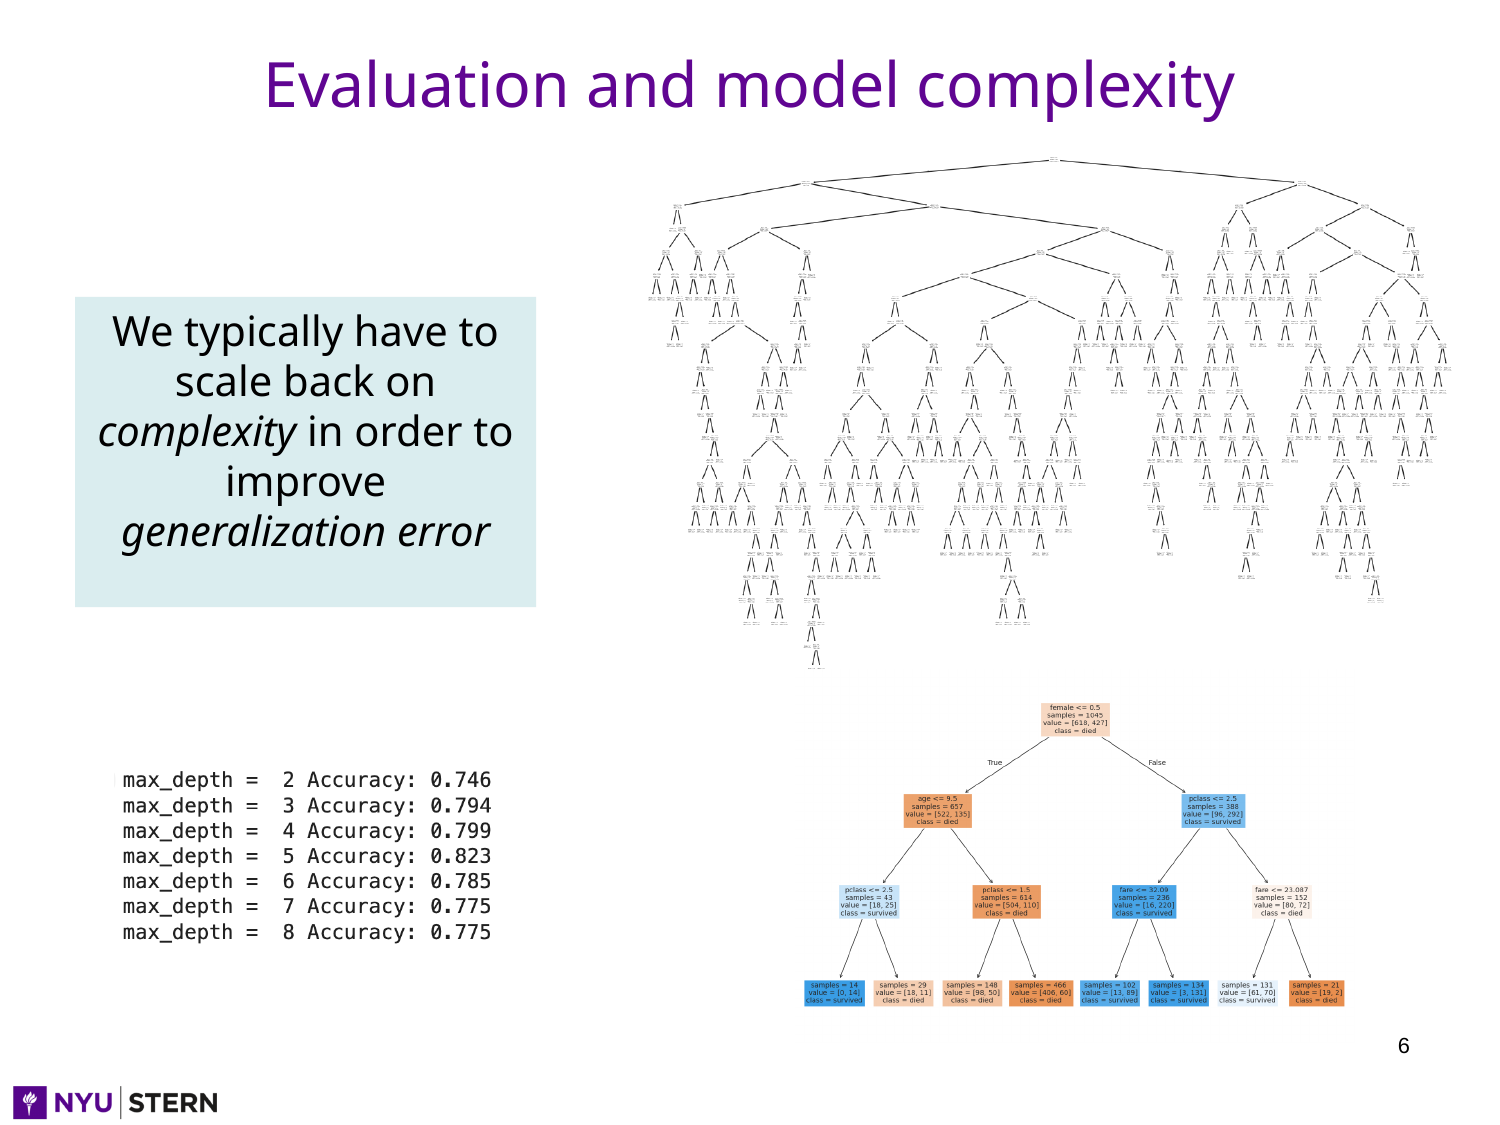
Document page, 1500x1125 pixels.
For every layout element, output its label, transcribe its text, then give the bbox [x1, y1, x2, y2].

slide_number 6 [1074, 1024, 1426, 1103]
list We typically have to scale back on complexity in order to improve generalization error [75, 296, 537, 608]
picture [114, 762, 497, 951]
picture [640, 141, 1458, 1044]
picture [0, 1038, 230, 1125]
title Evaluation and model complexity [75, 22, 1425, 142]
